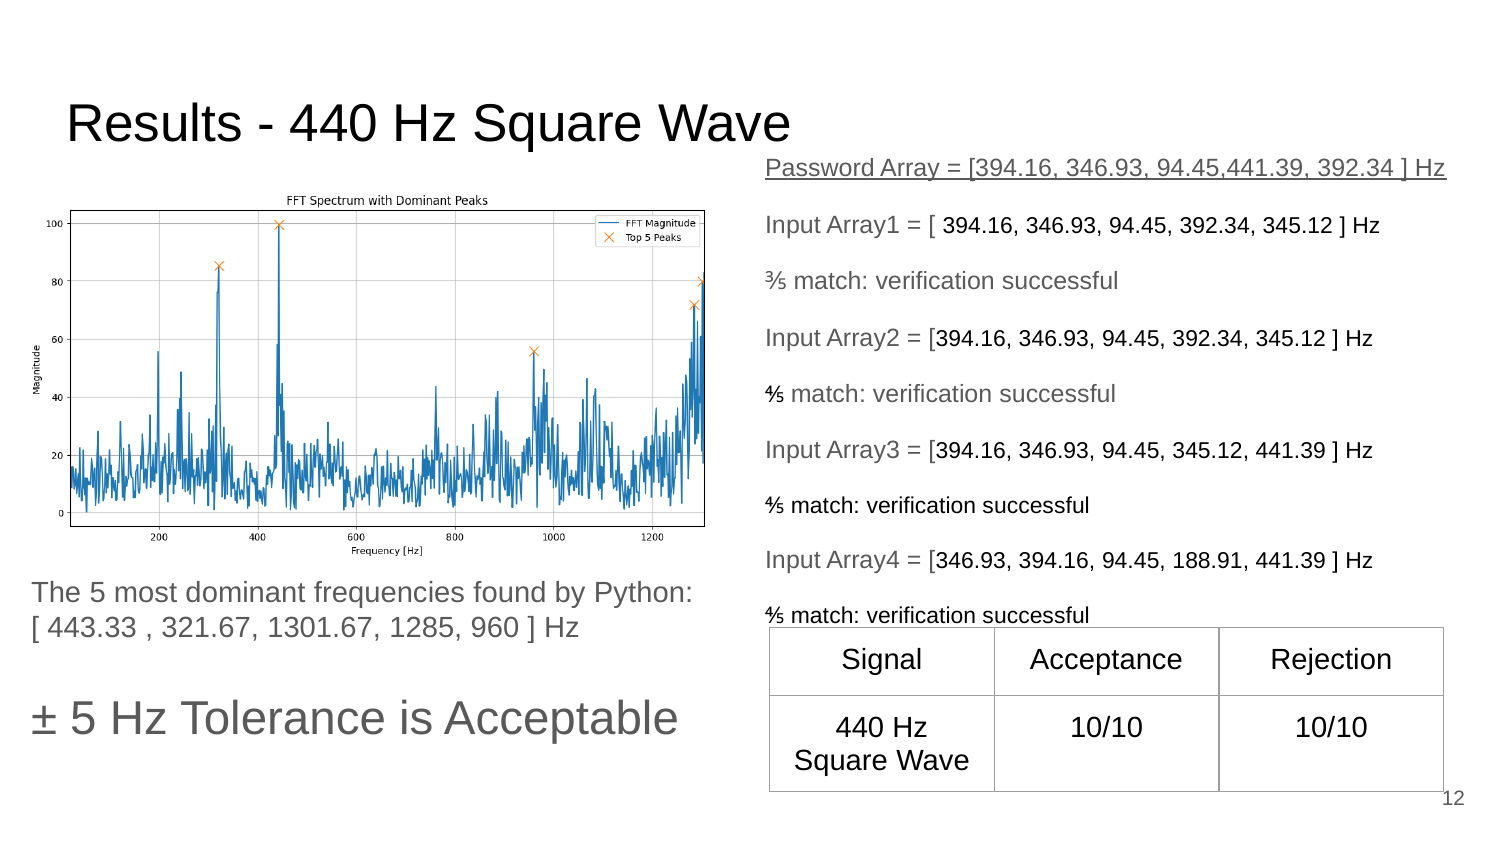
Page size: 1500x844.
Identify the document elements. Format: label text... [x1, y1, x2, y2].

text_box The 5 most dominant frequencies found by Python: [ 443.33 , 321.67, 1301.67, 1285, 960 ] Hz ± 5 Hz Tolerance is Acceptable [16, 558, 715, 785]
table_cell 10/10 [1220, 696, 1443, 791]
table_header Acceptance [995, 628, 1218, 695]
table_cell 440 Hz Square Wave [770, 696, 994, 791]
table_cell 10/10 [995, 696, 1218, 791]
title Results - 440 Hz Square Wave [51, 72, 1449, 167]
table_header Rejection [1220, 628, 1443, 695]
picture [25, 188, 710, 562]
table_header Signal [770, 628, 994, 695]
slide_number ‹#› [1389, 764, 1480, 830]
list Password Array = [394.16, 346.93, 94.45,441.39, 392.34 ] Hz Input Array1 = [ 394.16, 346.93, 94.45, 392.34, 345.12 ] Hz ⅗ match: verification successful Input Array2 = [394.16, 346.93, 94.45, 392.34, 345.12 ] Hz ⅘ match: verification successful Input Array3 = [394.16, 346.93, 94.45, 345.12, 441.39 ] Hz ⅘ match: verification successful Input Array4 = [346.93, 394.16, 94.45, 188.91, 441.39 ] Hz ⅘ match: verification successful [750, 135, 1464, 696]
